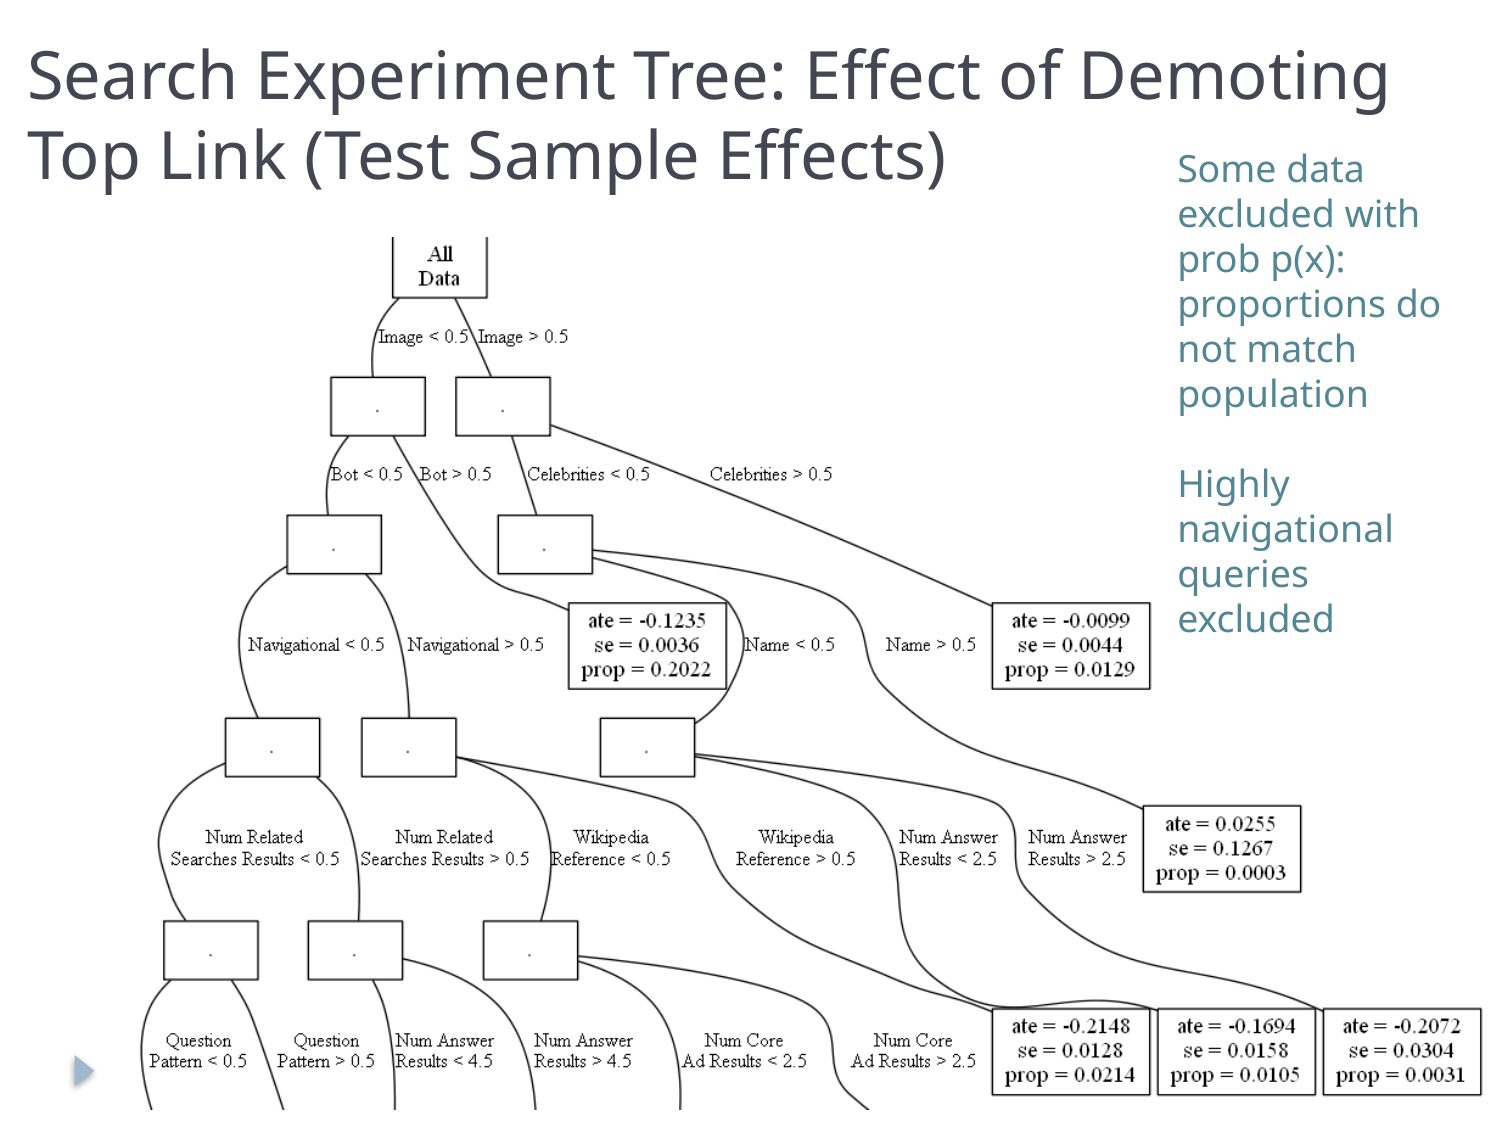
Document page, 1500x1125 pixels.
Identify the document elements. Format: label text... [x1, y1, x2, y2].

picture [106, 237, 1496, 1110]
text_box Some data excluded with prob p(x): proportions do not match population Highly navigational queries excluded [1162, 137, 1475, 237]
title Search Experiment Tree: Effect of Demoting Top Link (Test Sample Effects) [12, 12, 1500, 200]
